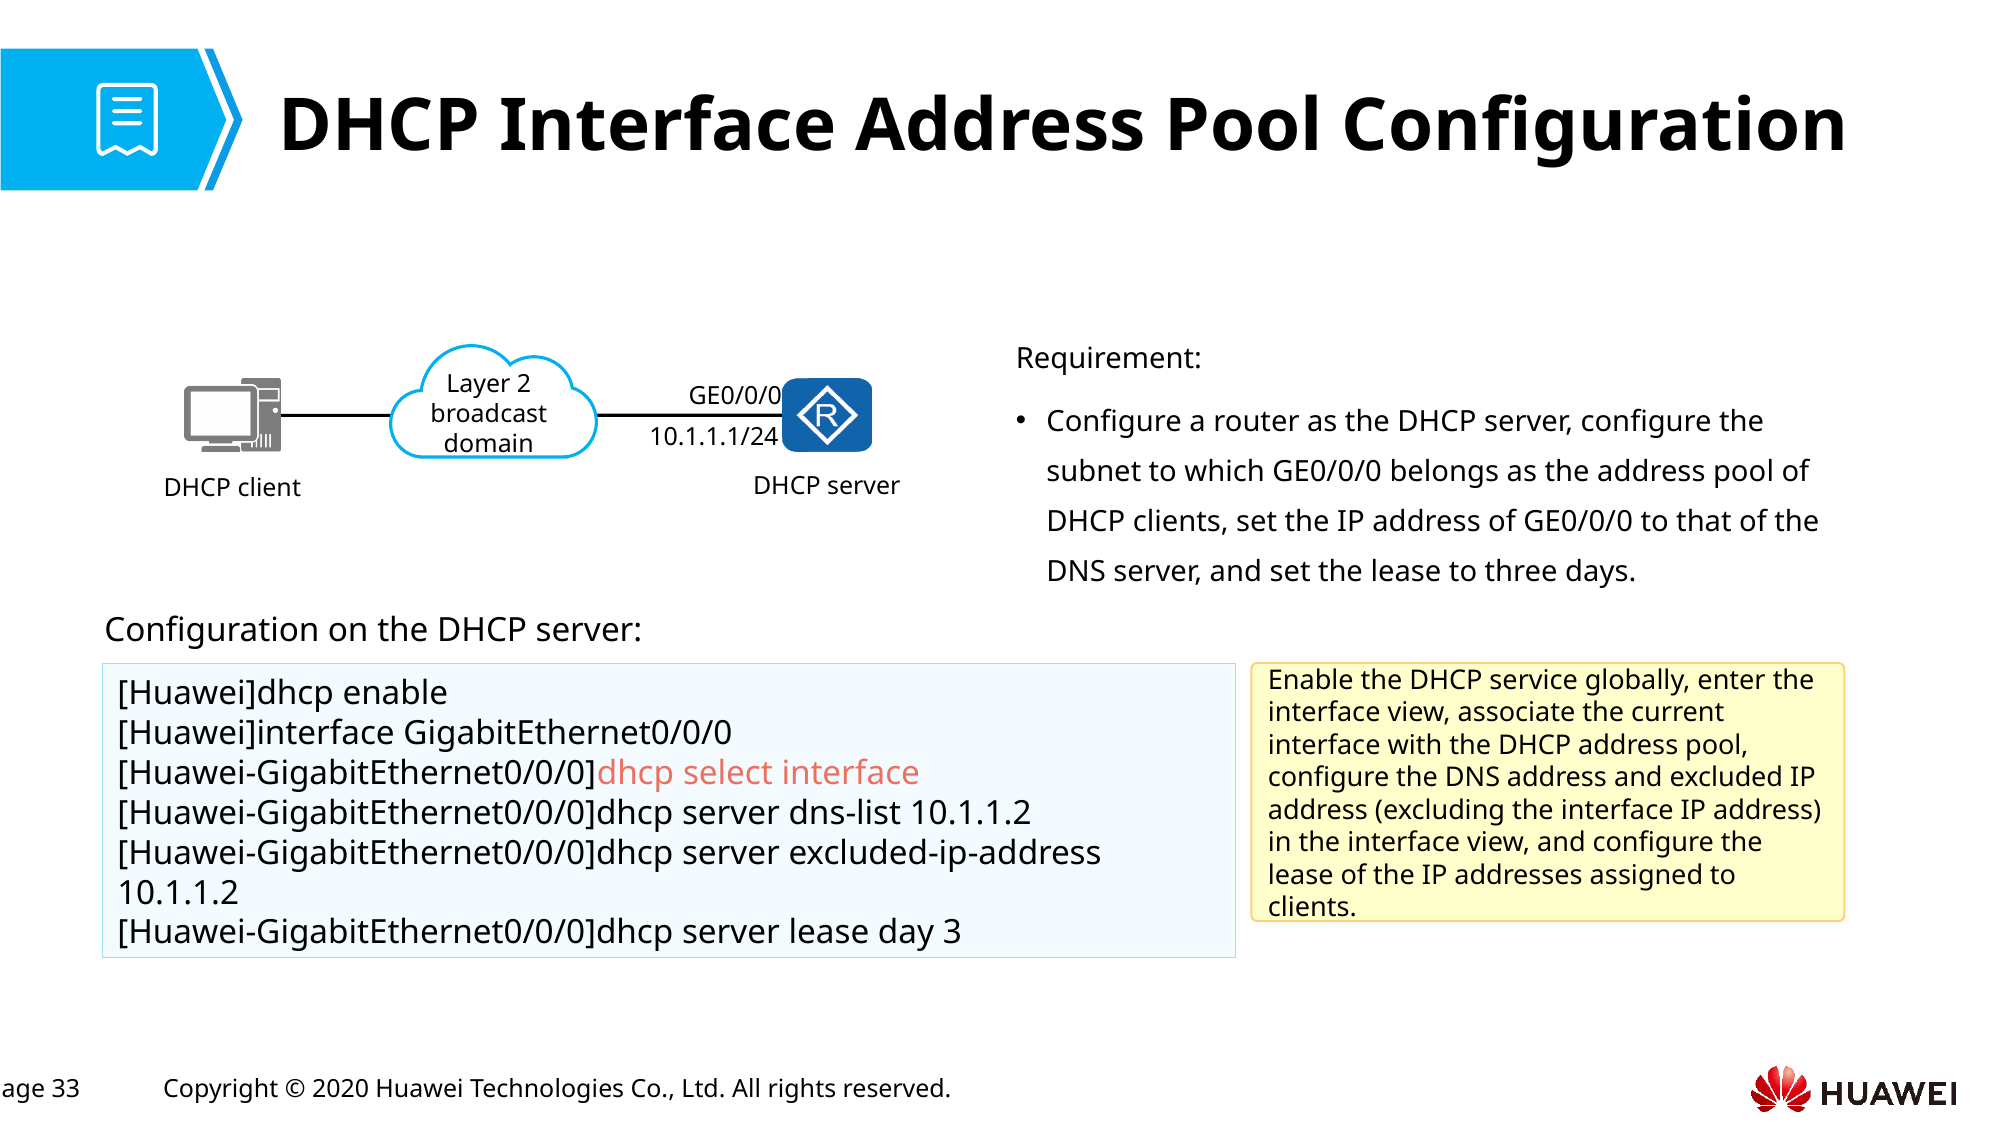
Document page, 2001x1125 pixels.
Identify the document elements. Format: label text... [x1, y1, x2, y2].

text_box Enable the DHCP service globally, enter the interface view, associate the current interface with the DHCP address pool, configure the DNS address and excluded IP address (excluding the interface IP address) in the interface view, and configure the lease of the IP addresses assigned to clients. [1250, 661, 1846, 923]
text_box GE0/0/0 [673, 372, 797, 413]
text_box DHCP client [118, 463, 347, 510]
text_box 10.1.1.1/24 [634, 416, 794, 458]
picture [782, 378, 872, 452]
text_box Configuration on the DHCP server: [89, 600, 659, 655]
text_box DHCP server [738, 462, 916, 507]
title DHCP Interface Address Pool Configuration [261, 73, 1875, 180]
picture [184, 378, 281, 452]
text_box Requirement: Configure a router as the DHCP server, configure the subnet to which GE0/0/0 belongs as the address pool of DHCP clients, set the IP address of GE0/0/0 to that of the DNS server, and set the lease to three days. [1001, 317, 1875, 595]
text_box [390, 345, 597, 466]
picture [1751, 1066, 1956, 1112]
text_box [Huawei]dhcp enable [Huawei]interface GigabitEthernet0/0/0 [Huawei-GigabitEthernet0/0/0]dhcp select interface [Huawei-GigabitEthernet0/0/0]dhcp server dns-list 10.1.1.2 [Huawei-GigabitEthernet0/0/0]dhcp server excluded-ip-address 10.1.1.2 [Huawei-GigabitEthernet0/0/0]dhcp server lease day 3 [102, 663, 1236, 958]
